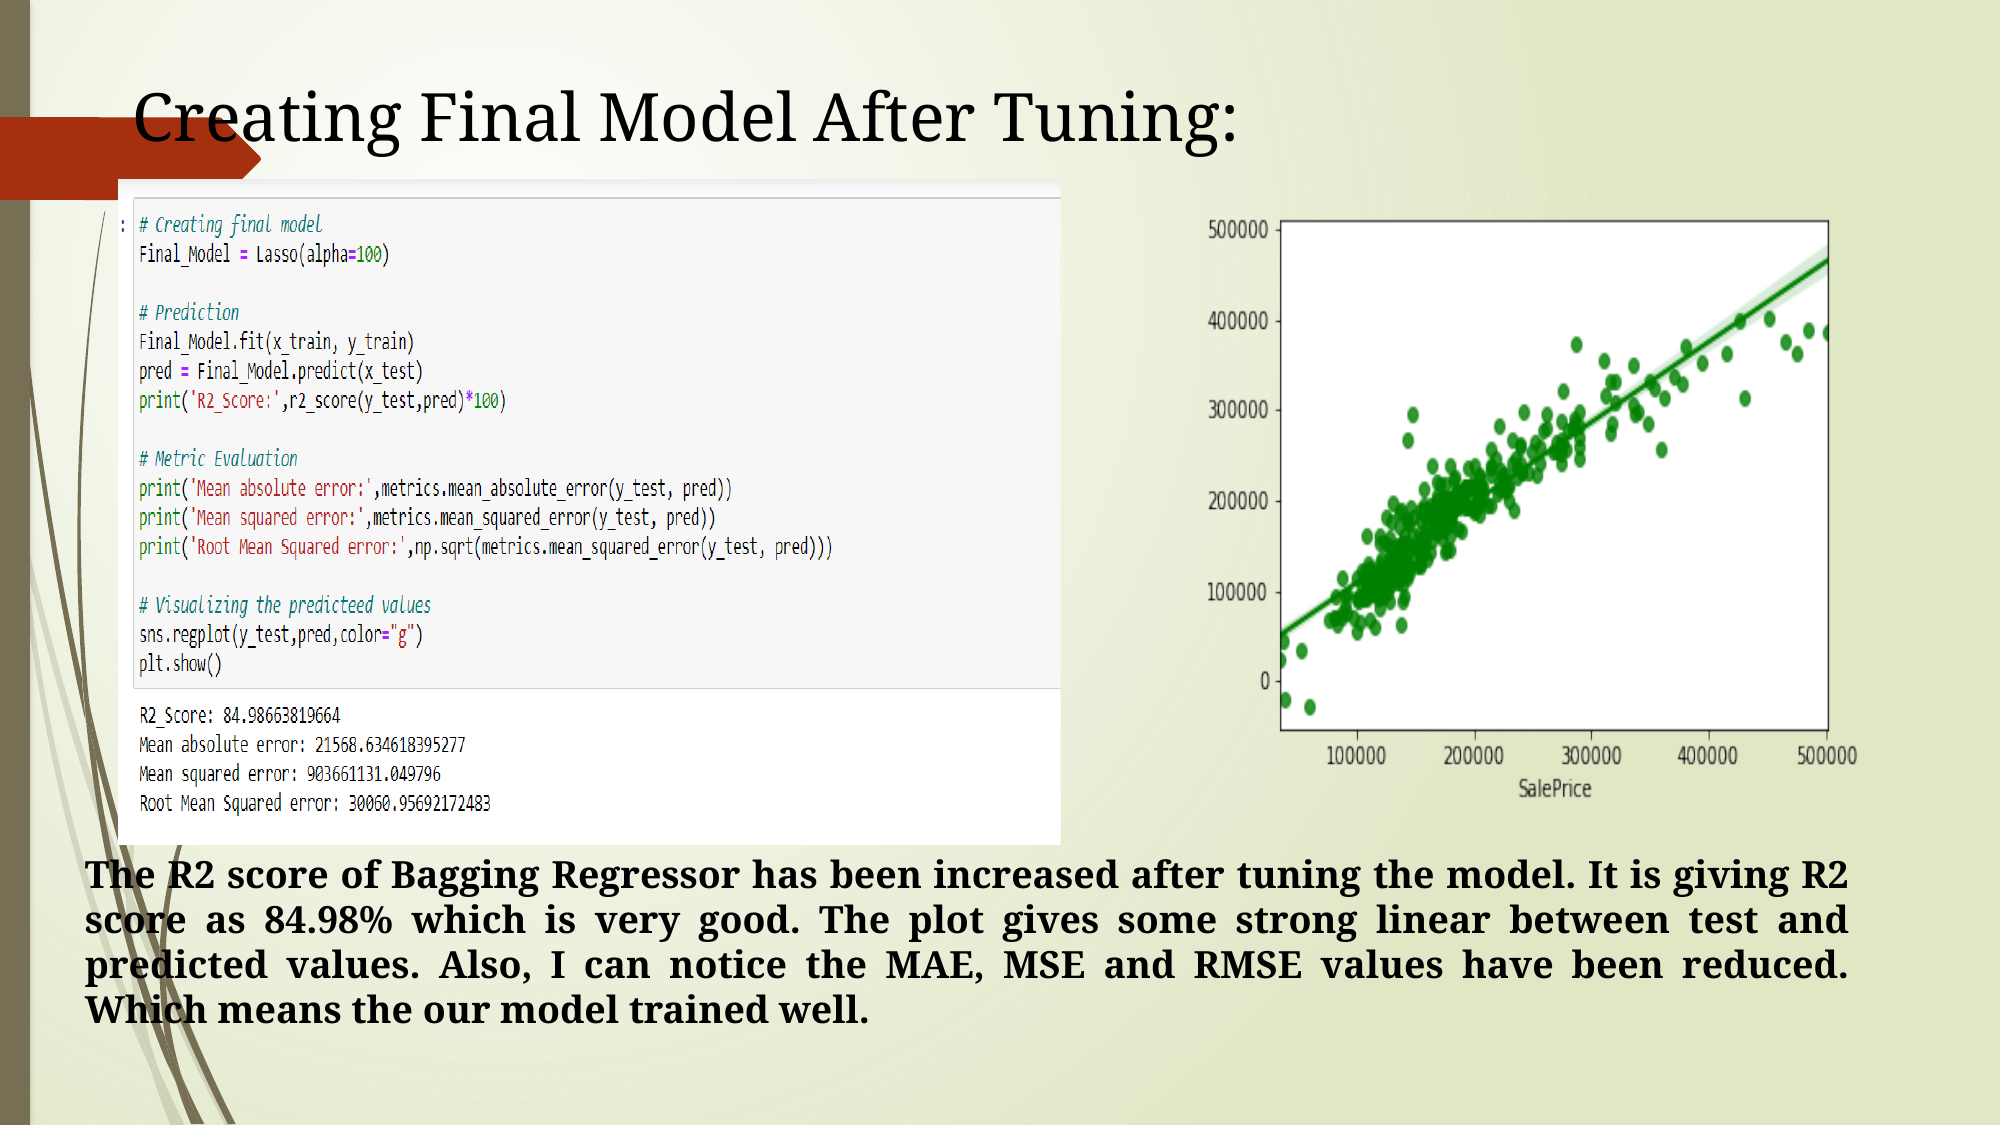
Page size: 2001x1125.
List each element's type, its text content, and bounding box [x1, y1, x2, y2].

picture [117, 179, 1061, 845]
picture [1195, 204, 1869, 819]
text_box Creating Final Model After Tuning: [118, 66, 1866, 162]
text_box The R2 score of Bagging Regressor has been increased after tuning the model. It is giving R2 score as 84.98% which is very good. The plot gives some strong linear between test and predicted values. Also, I can notice the MAE, MSE and RMSE values have been reduced. Which means the our model trained well. [70, 844, 1866, 1039]
